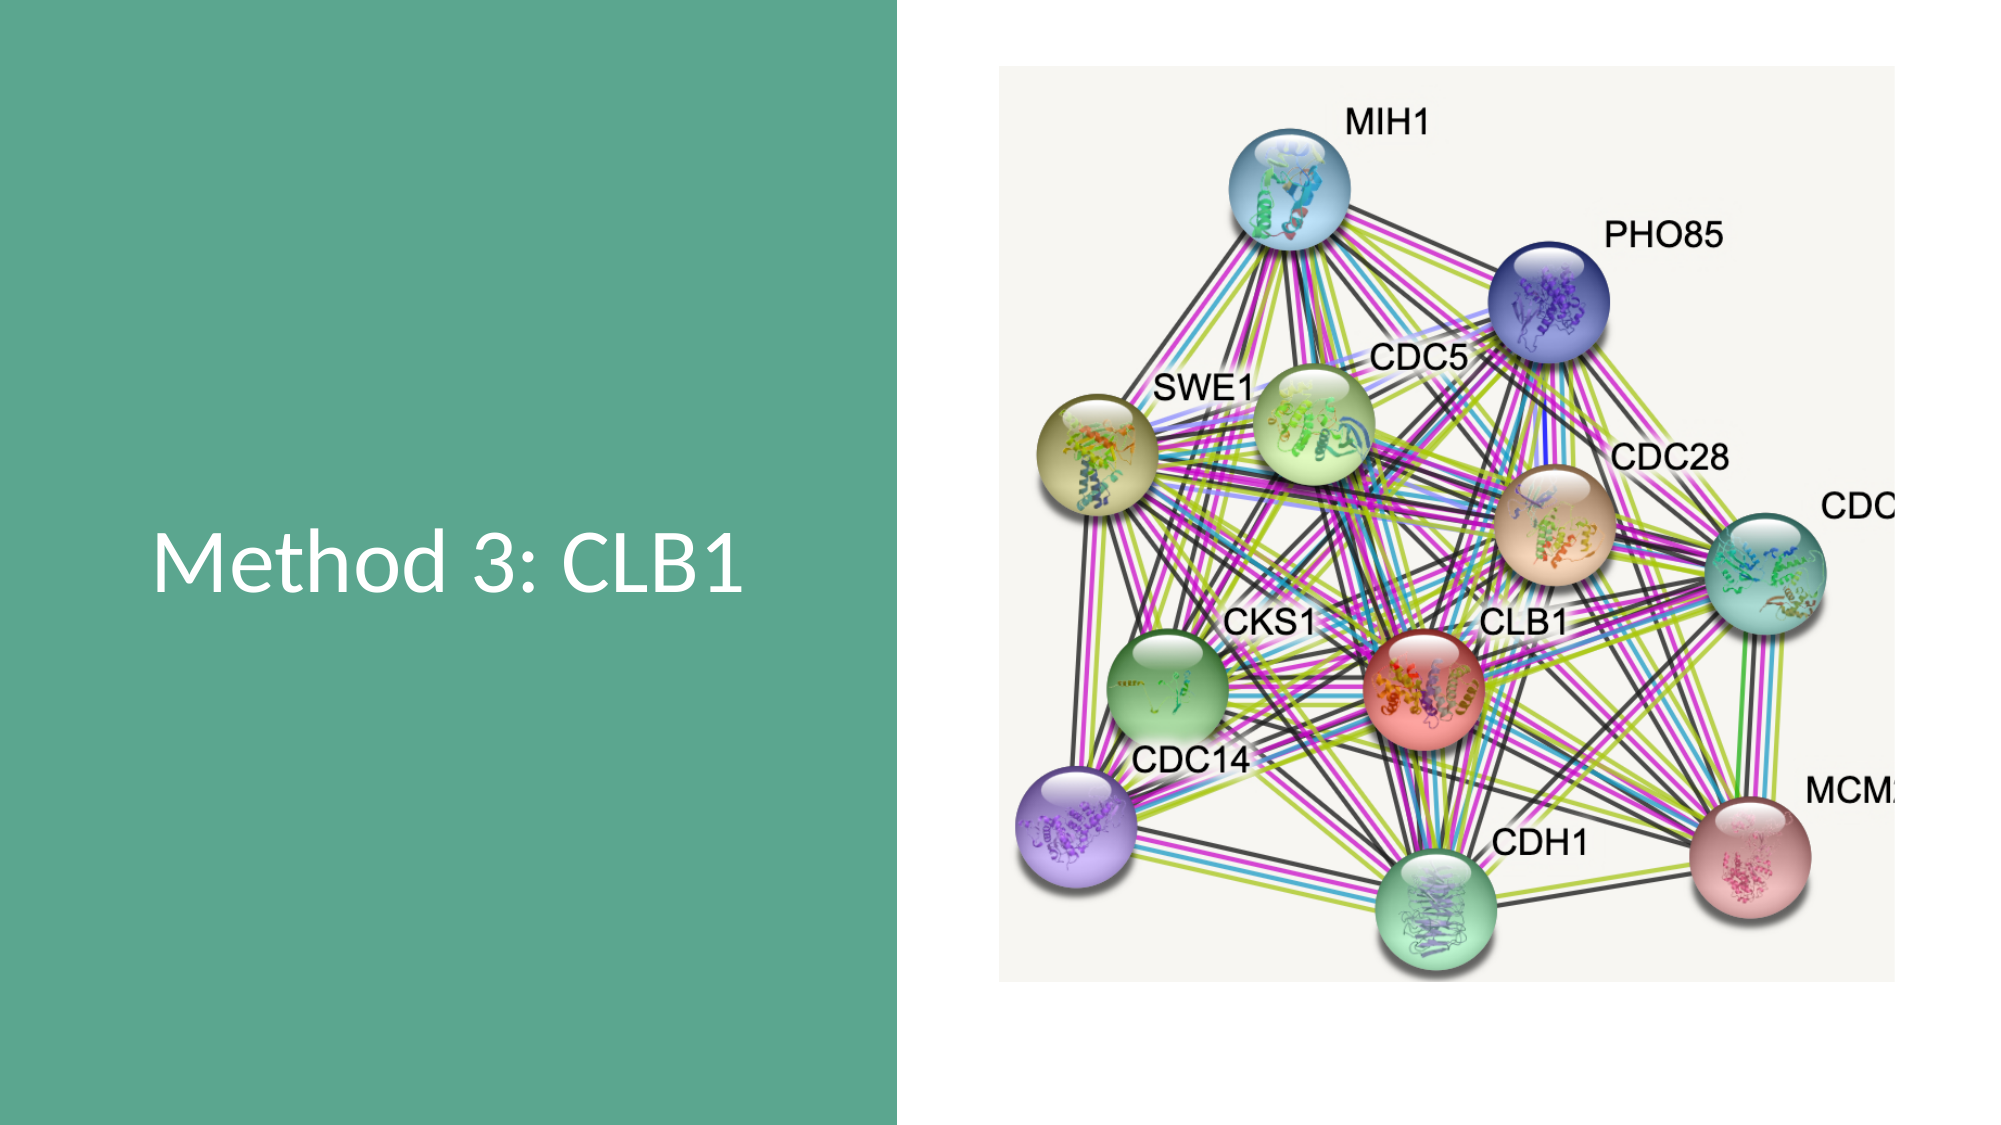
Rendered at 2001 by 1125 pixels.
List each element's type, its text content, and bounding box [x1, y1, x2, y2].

title Method 3: CLB1 [101, 104, 796, 1021]
picture [998, 65, 1895, 982]
text_box [0, 0, 897, 1125]
